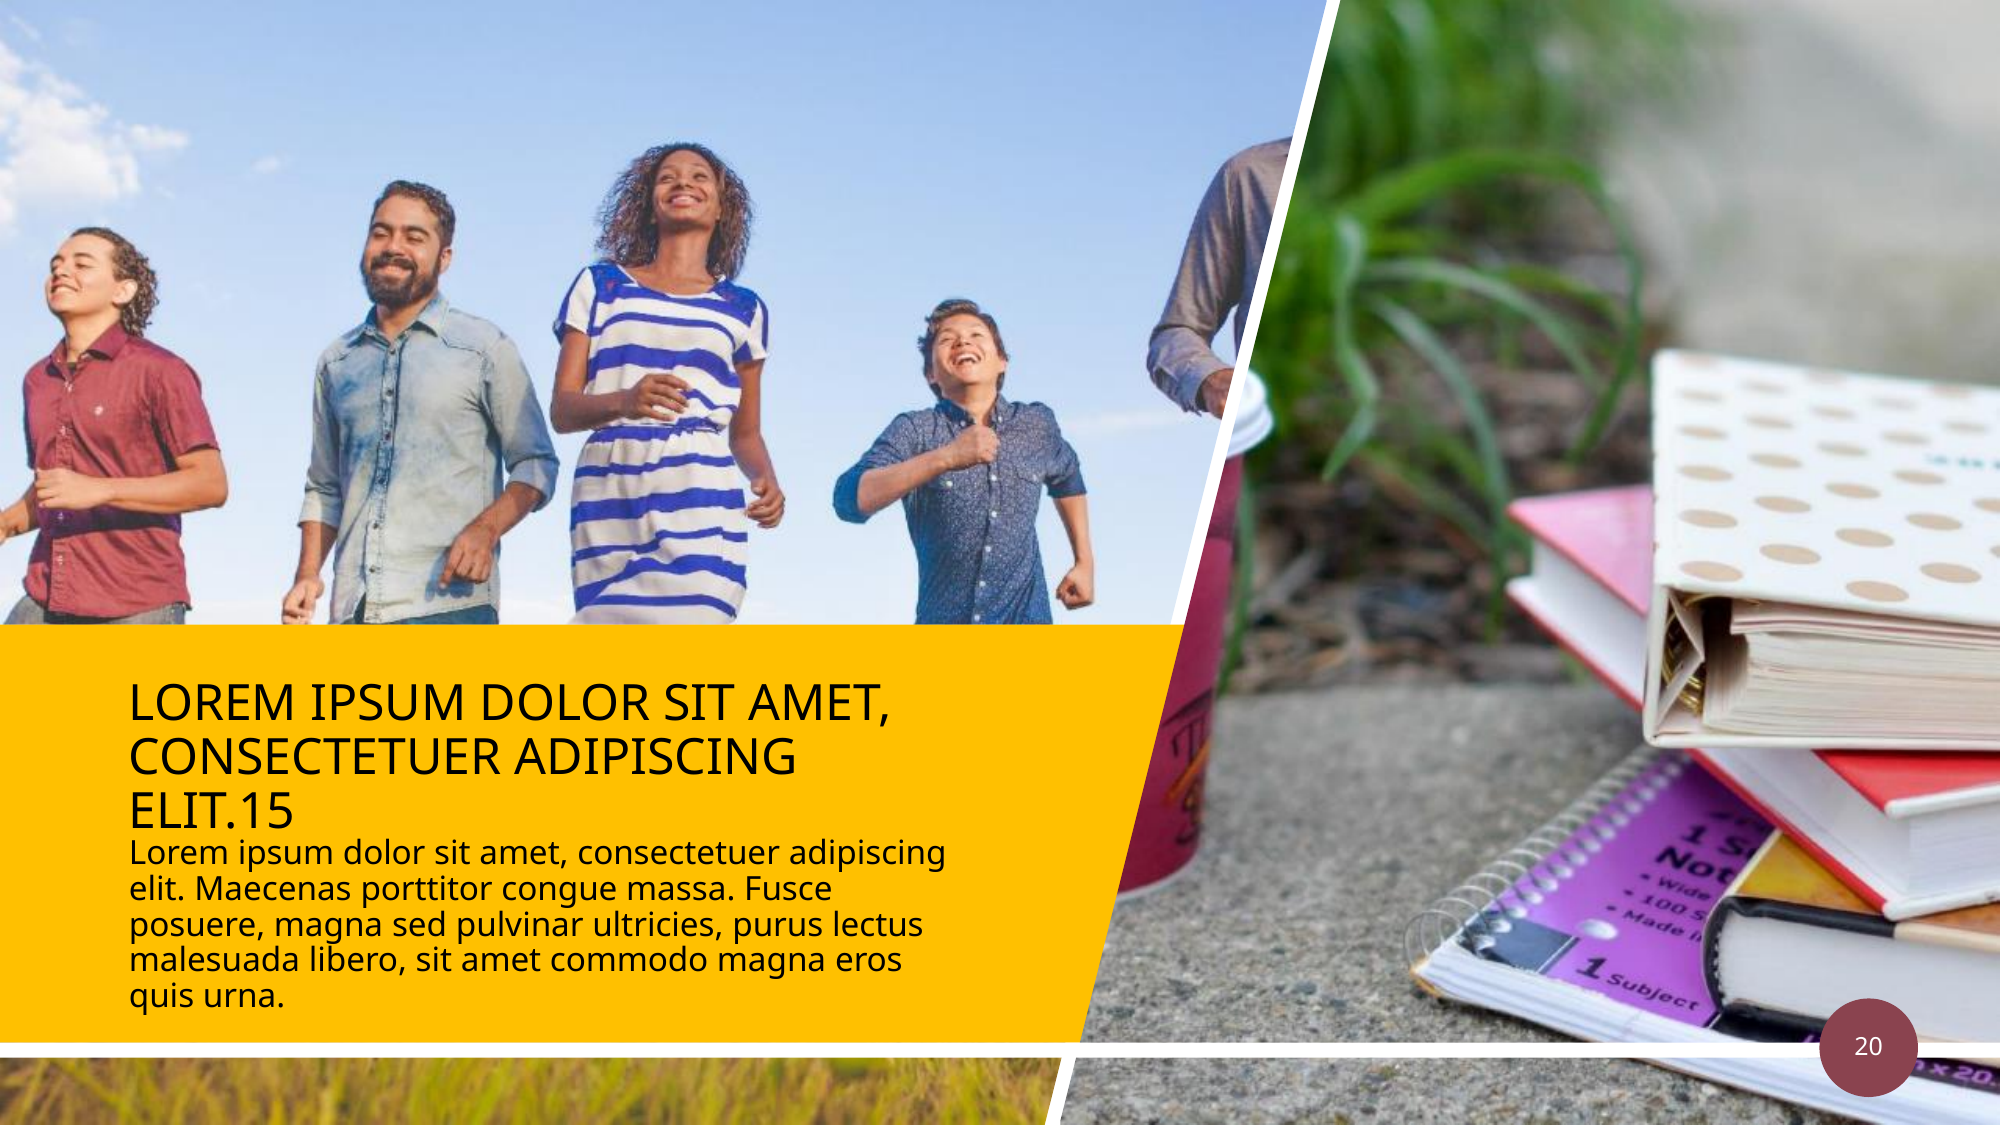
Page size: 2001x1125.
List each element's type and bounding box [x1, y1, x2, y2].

picture [0, 0, 2000, 1125]
text_box [0, 624, 1060, 1043]
